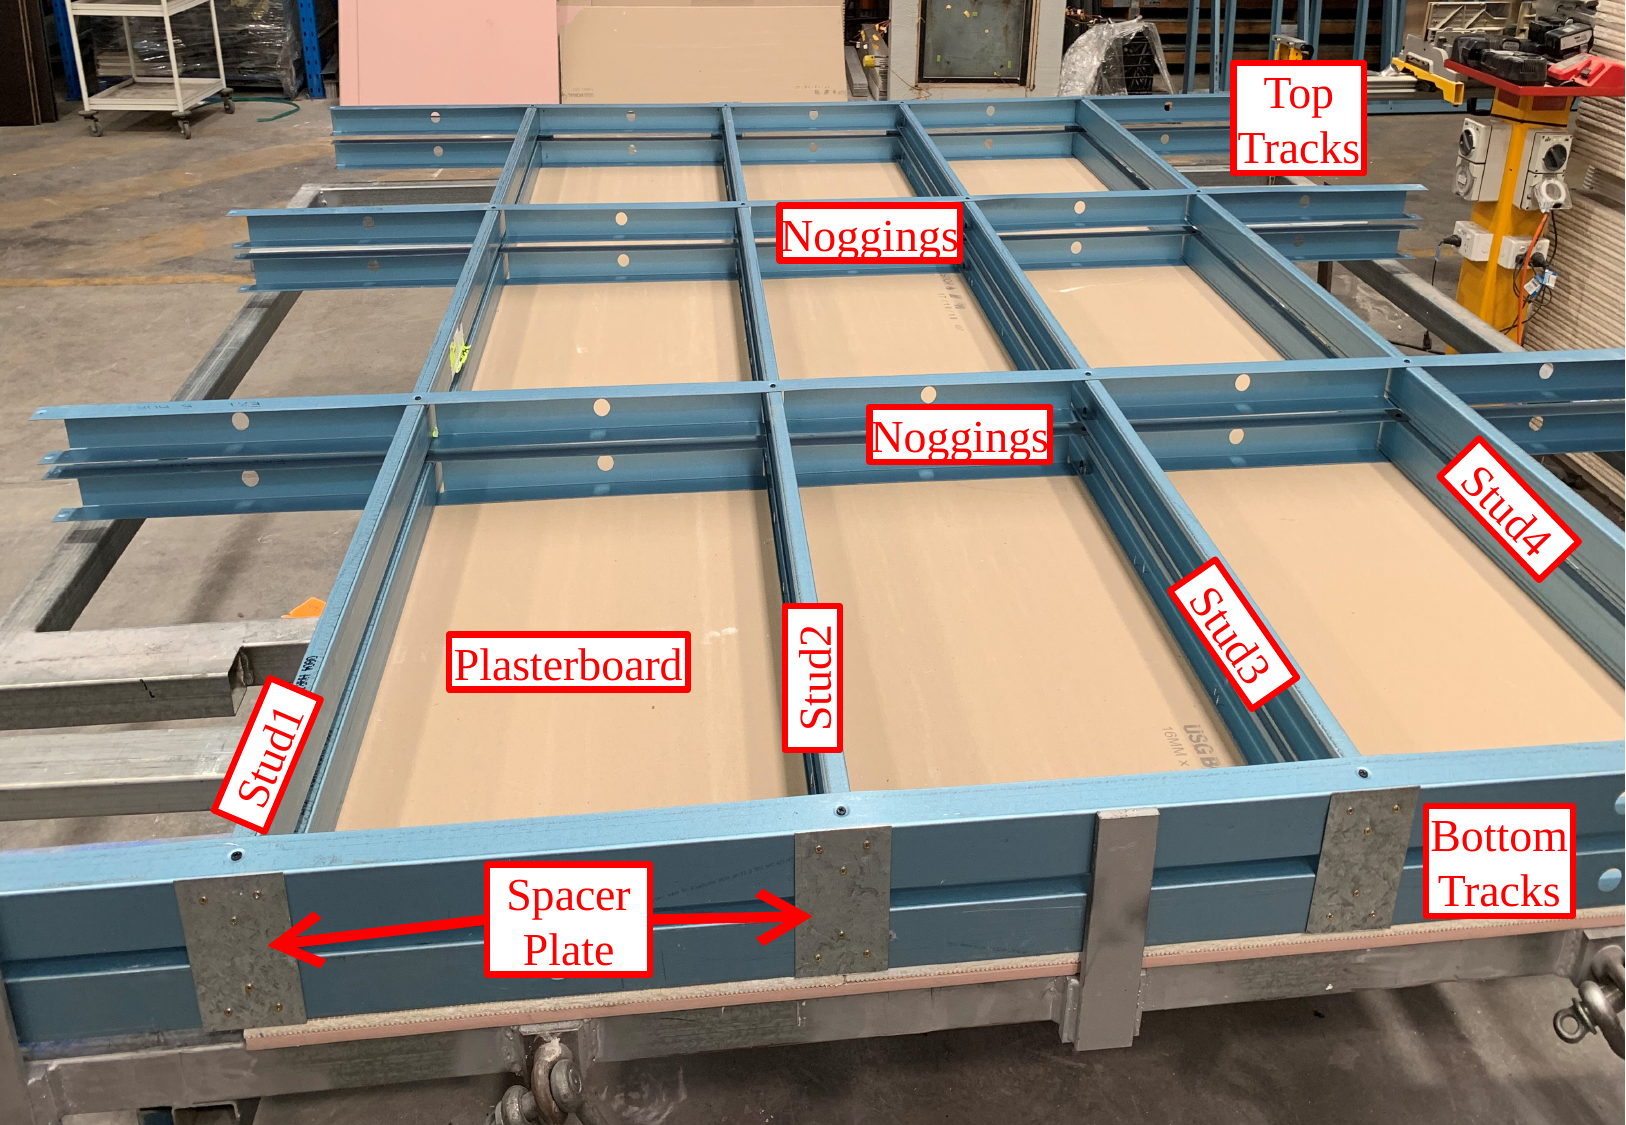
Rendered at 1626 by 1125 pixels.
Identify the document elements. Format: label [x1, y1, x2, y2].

picture [0, 0, 1625, 1125]
text_box [649, 916, 813, 920]
text_box [267, 919, 488, 946]
